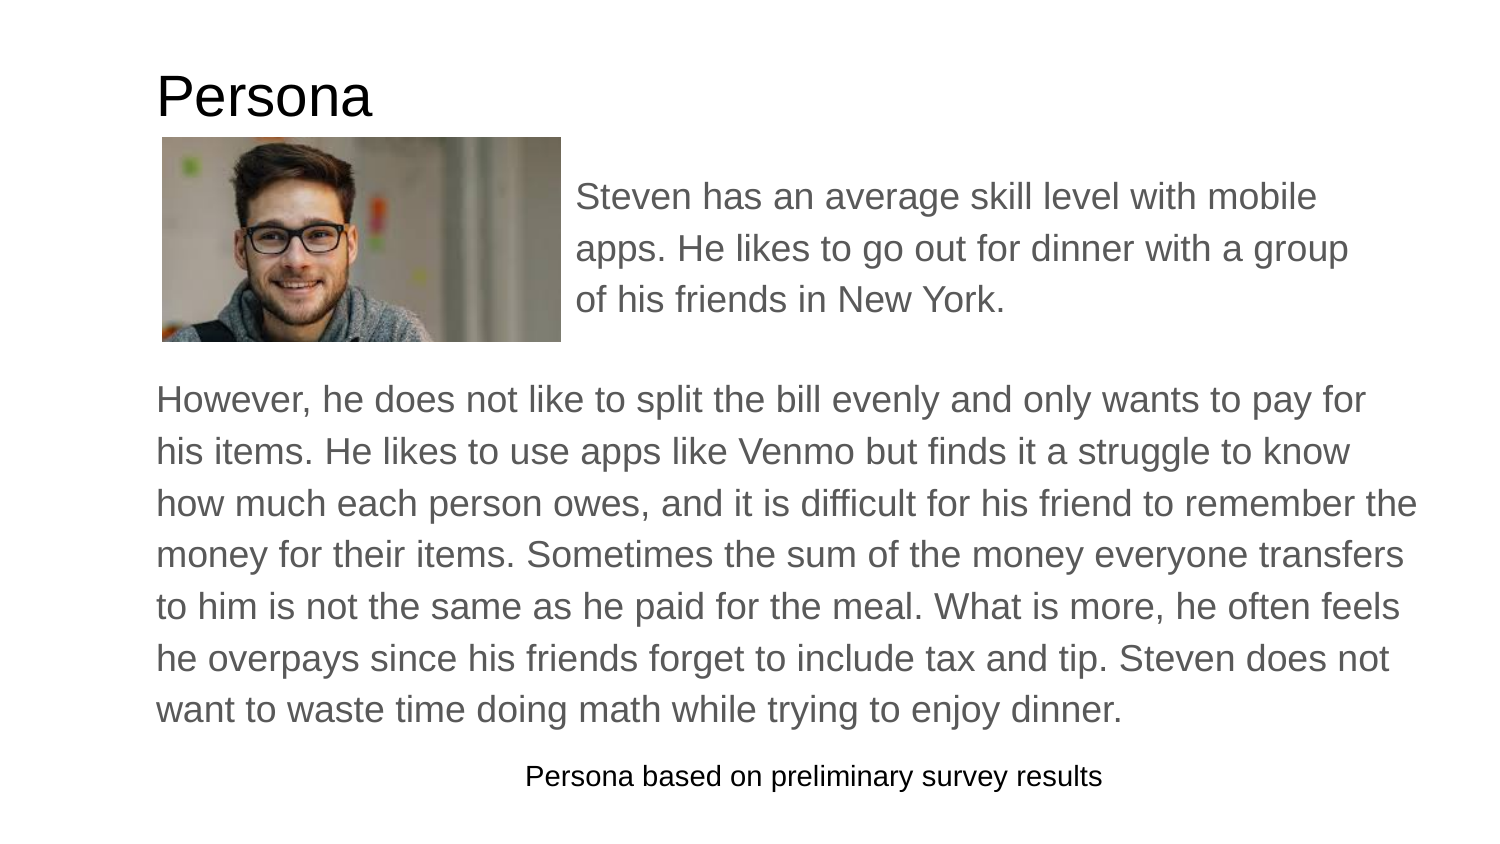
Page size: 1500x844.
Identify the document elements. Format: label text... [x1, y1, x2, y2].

picture [162, 136, 561, 342]
text_box Steven has an average skill level with mobile apps. He likes to go out for dinner with a group of his friends in New York. [565, 150, 1400, 329]
title Persona [141, 43, 1359, 138]
text_box Persona based on preliminary survey results [228, 742, 1400, 809]
list However, he does not like to split the bill evenly and only wants to pay for his items. He likes to use apps like Venmo but finds it a struggle to know how much each person owes, and it is difficult for his friend to remember the money for their items. Sometimes the sum of the money everyone transfers to him is not the same as he paid for the meal. What is more, he often feels he overpays since his friends forget to include tax and tip. Steven does not want to waste time doing math while trying to enjoy dinner. [141, 353, 1437, 767]
